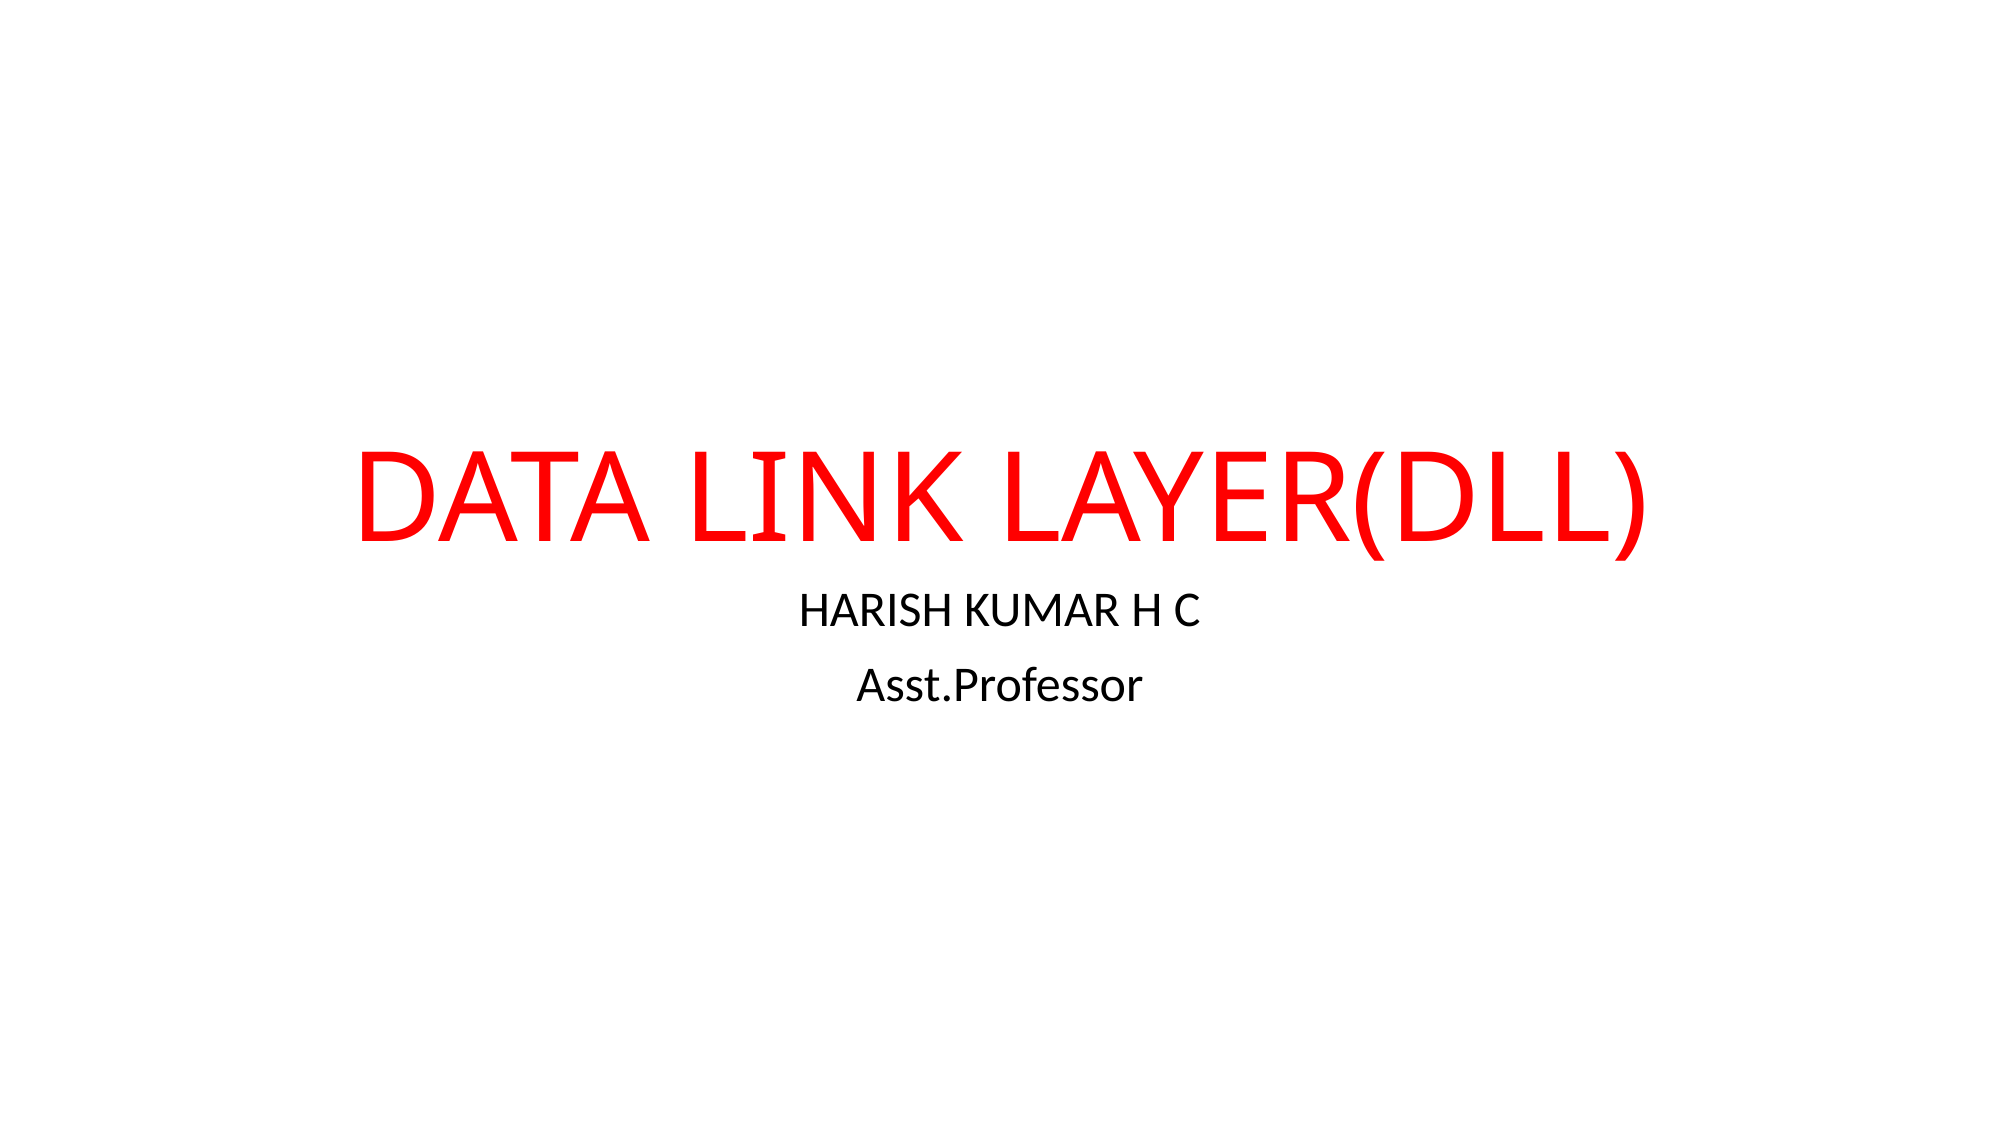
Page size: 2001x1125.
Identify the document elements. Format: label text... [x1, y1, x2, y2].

title DATA LINK LAYER(DLL) [249, 184, 1750, 575]
subtitle HARISH KUMAR H C Asst.Professor [249, 575, 1750, 848]
